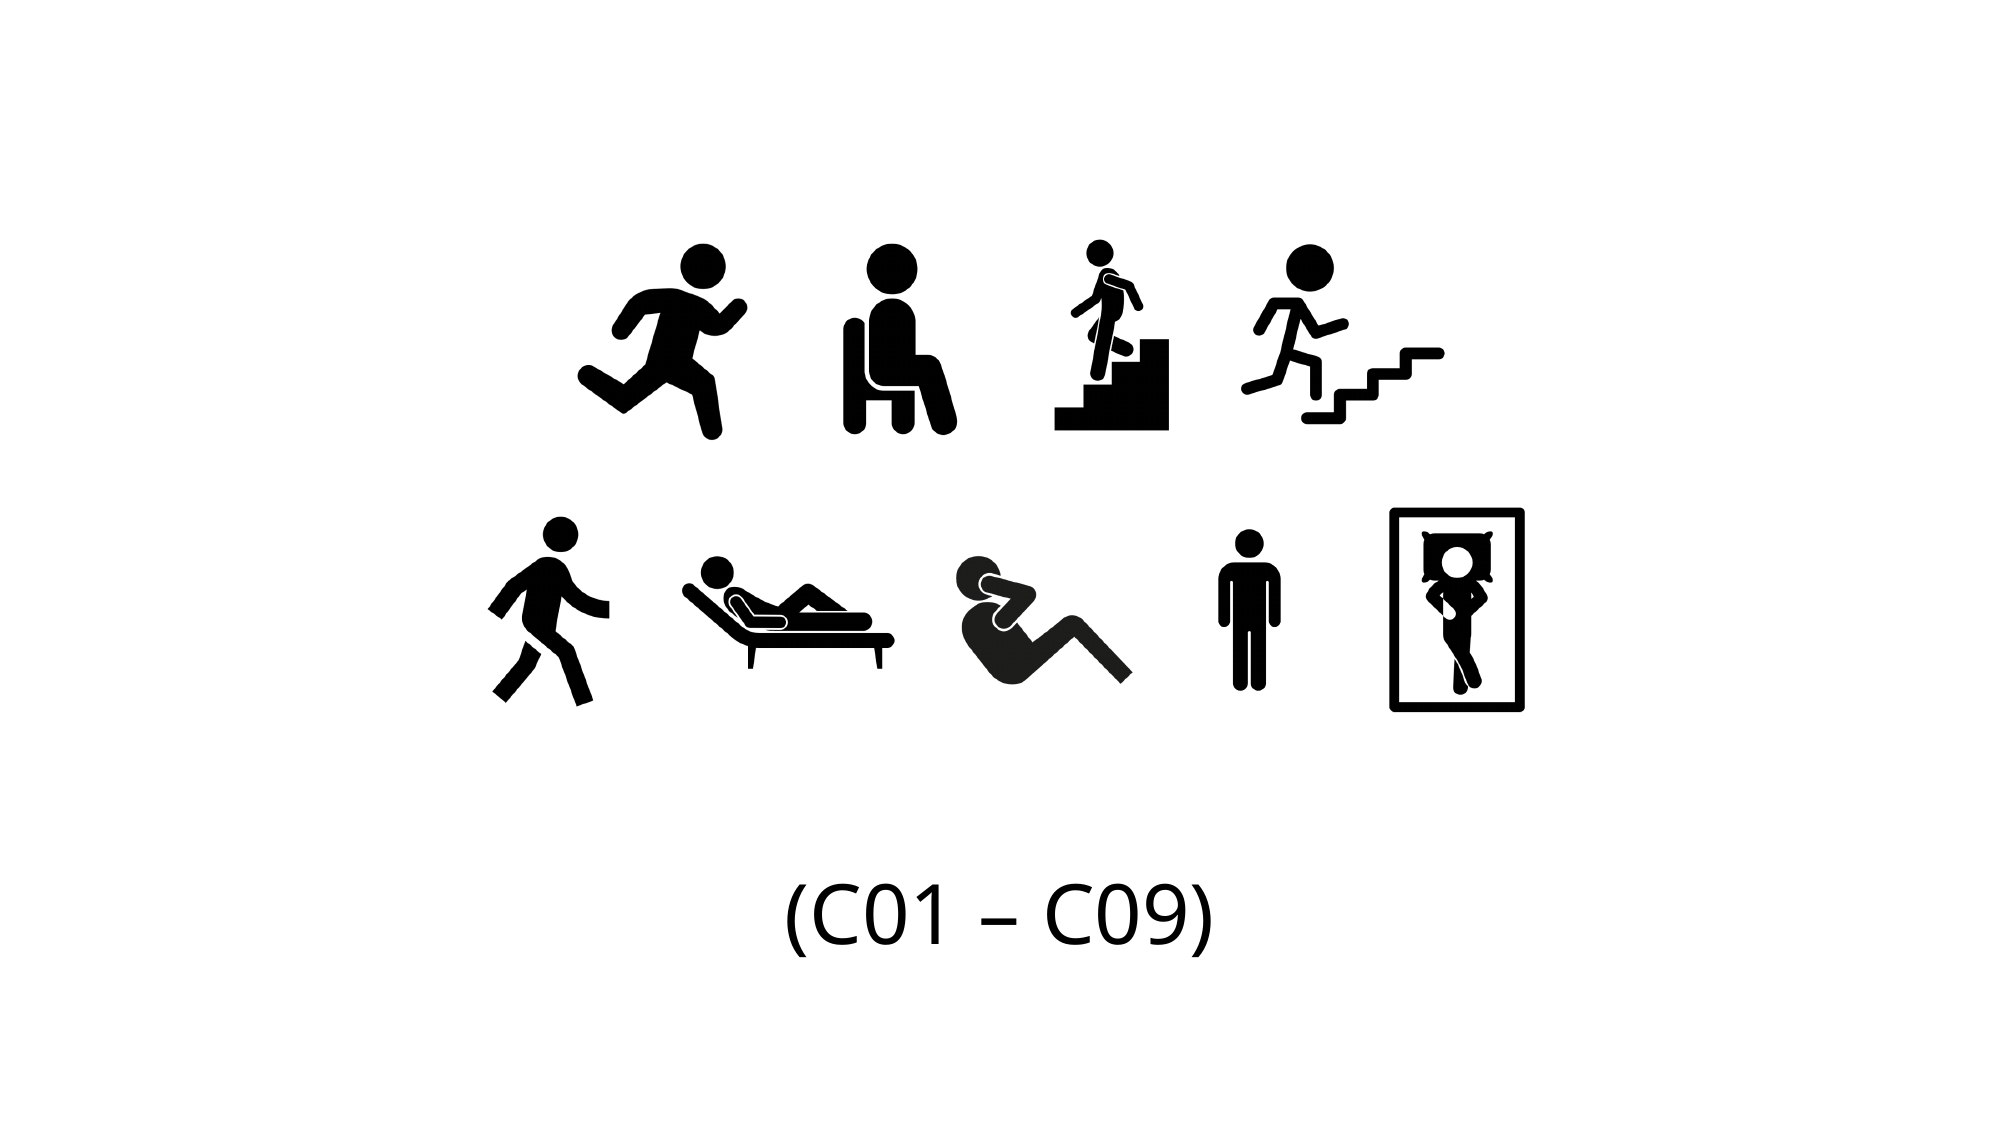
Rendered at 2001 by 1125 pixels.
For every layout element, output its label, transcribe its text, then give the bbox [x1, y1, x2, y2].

text_box (C01 – C09) [249, 864, 1750, 992]
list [440, 223, 1560, 719]
